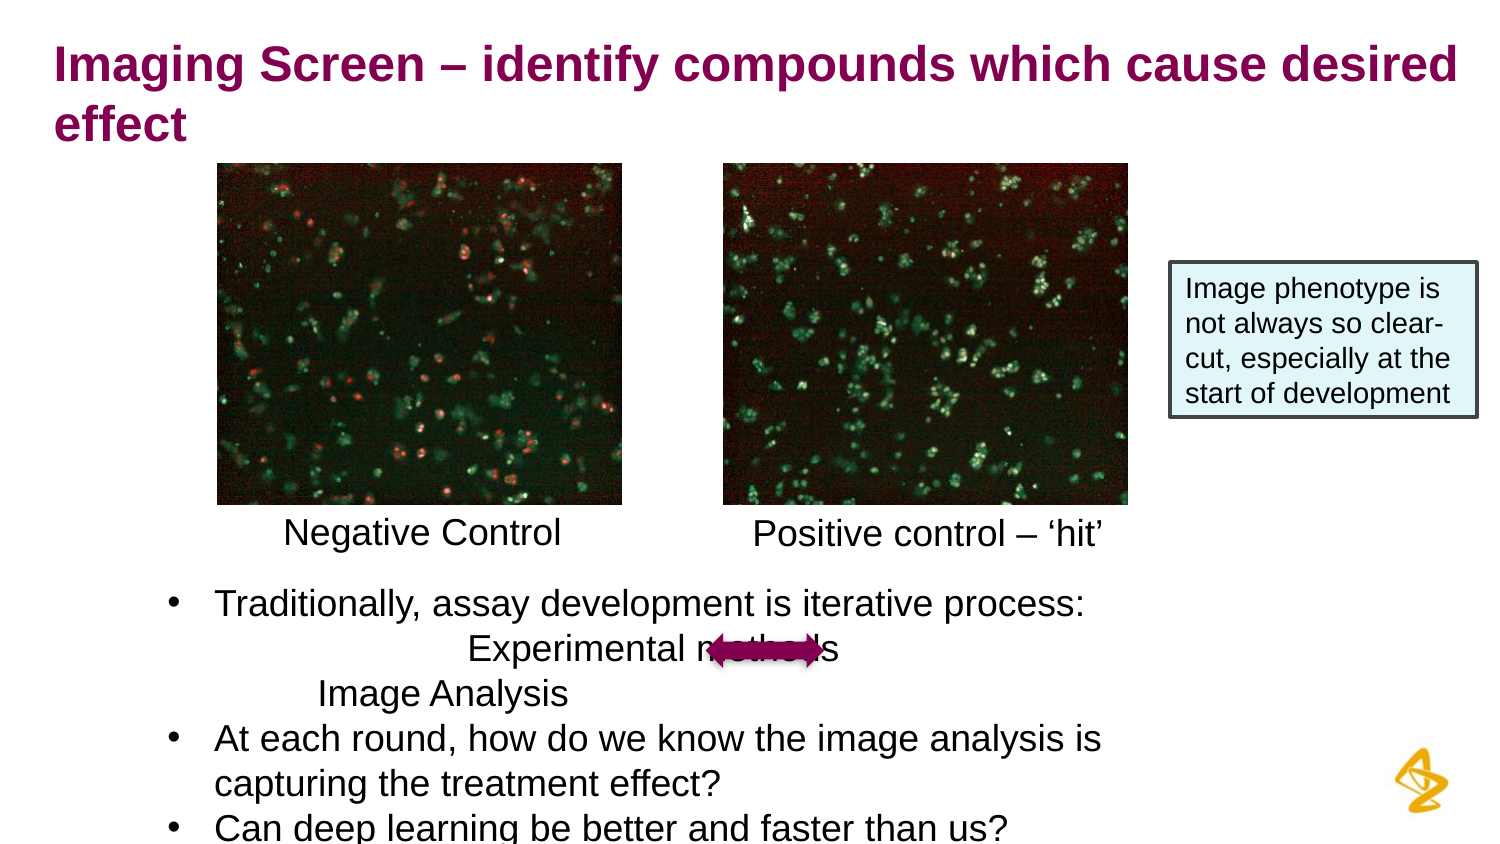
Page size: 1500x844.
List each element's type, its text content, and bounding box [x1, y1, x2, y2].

text_box Negative Control [268, 500, 715, 561]
text_box [705, 632, 825, 669]
title Imaging Screen – identify compounds which cause desired effect [38, 23, 1477, 107]
text_box Positive control – ‘hit’ [737, 501, 1184, 562]
picture [723, 163, 1129, 505]
text_box Traditionally, assay development is iterative process: Experimental methods Image Analysis At each round, how do we know the image analysis is capturing the treatment effect? Can deep learning be better and faster than us? [152, 571, 1212, 844]
picture [217, 163, 622, 505]
text_box Image phenotype is not always so clear- cut, especially at the start of development [1168, 260, 1479, 419]
picture [1384, 737, 1459, 824]
